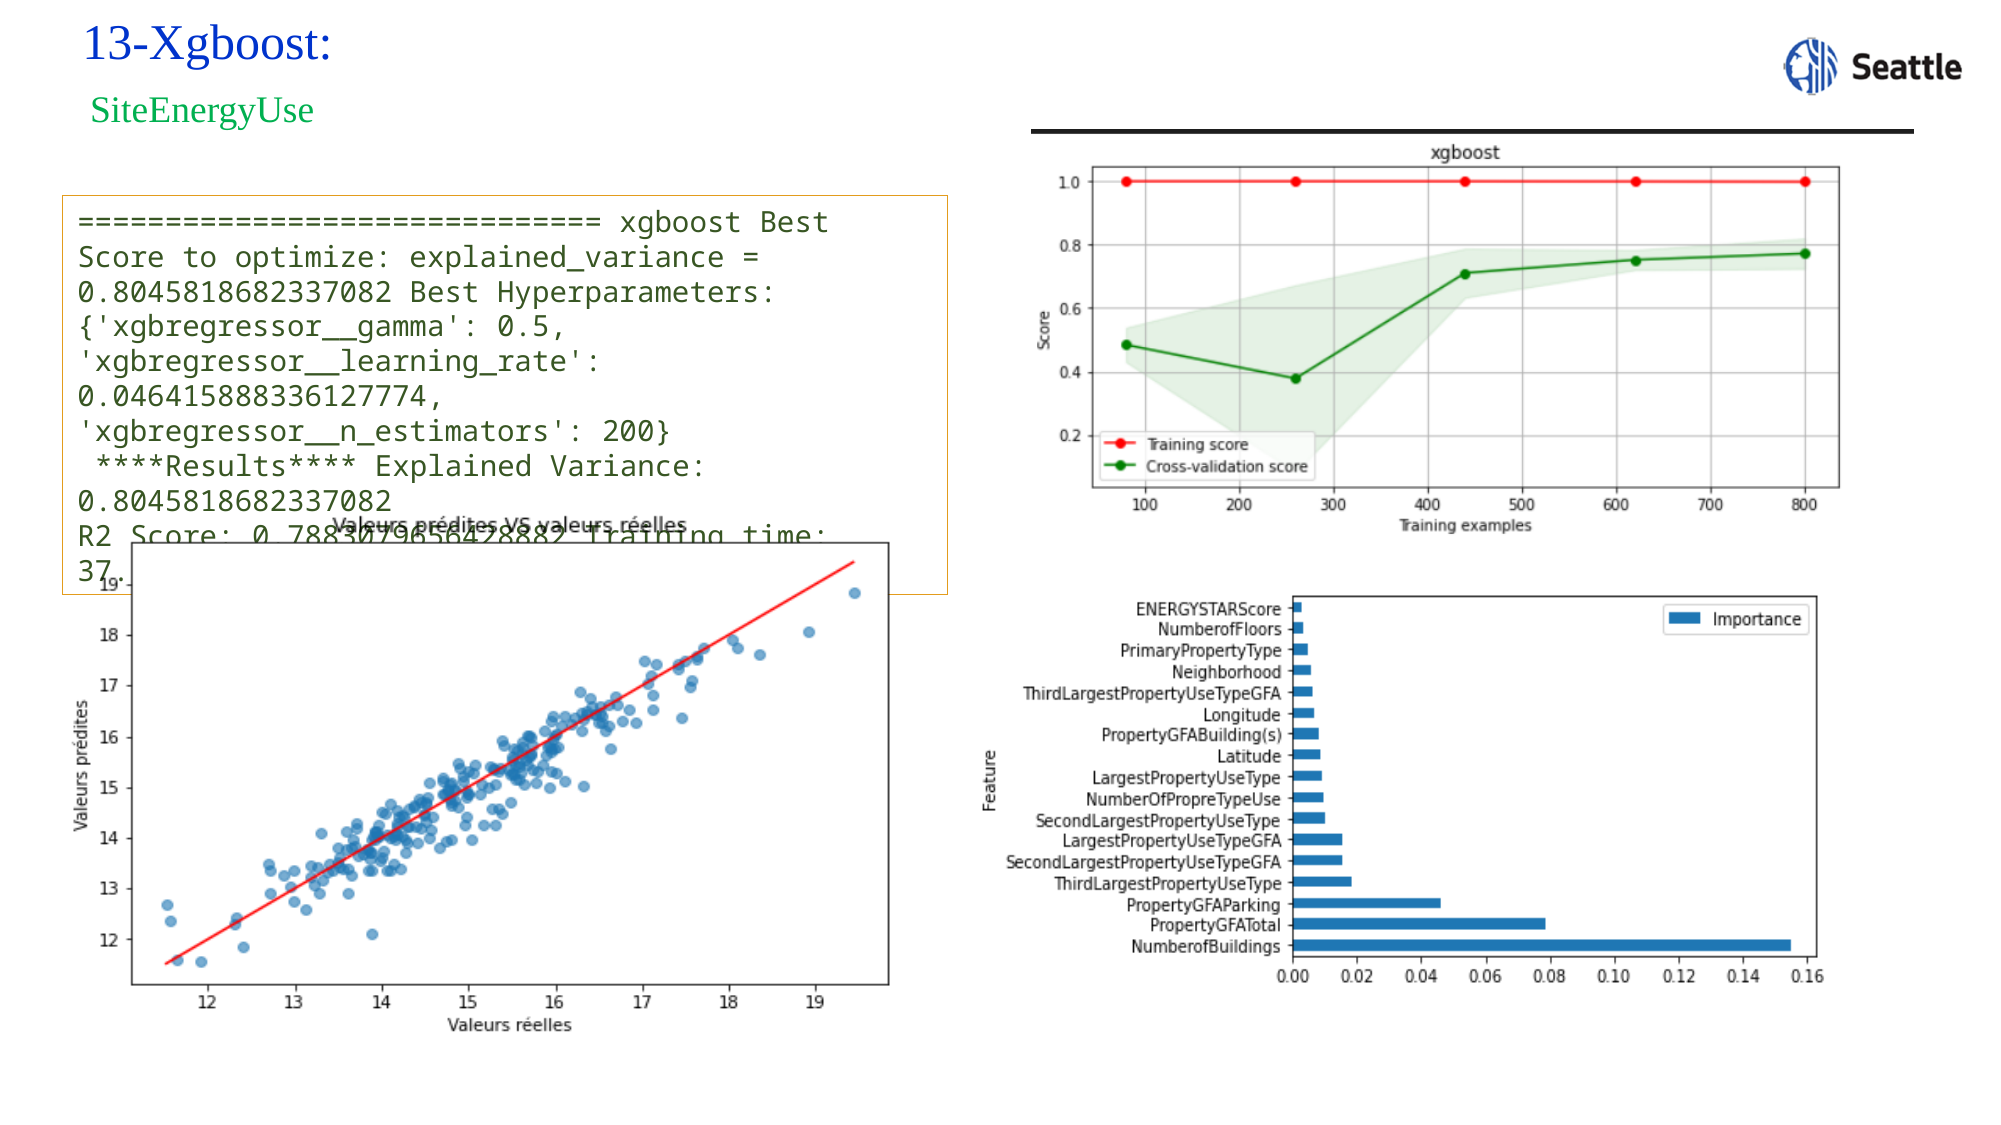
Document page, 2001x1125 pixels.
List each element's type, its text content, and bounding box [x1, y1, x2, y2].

text_box ============================== xgboost Best Score to optimize: explained_variance = 0.8045818682337082 Best Hyperparameters: {'xgbregressor__gamma': 0.5, 'xgbregressor__learning_rate': 0.046415888336127774, 'xgbregressor__n_estimators': 200} ****Results**** Explained Variance: 0.8045818682337082 R2 Score: 0.7883079656428882 Training time: 37.5s [62, 195, 948, 595]
picture [1031, 129, 1914, 539]
picture [1759, 12, 1986, 121]
picture [972, 586, 1835, 996]
picture [62, 505, 900, 1046]
text_box 13-Xgboost: [67, 1, 805, 77]
text_box SiteEnergyUse [75, 77, 452, 183]
